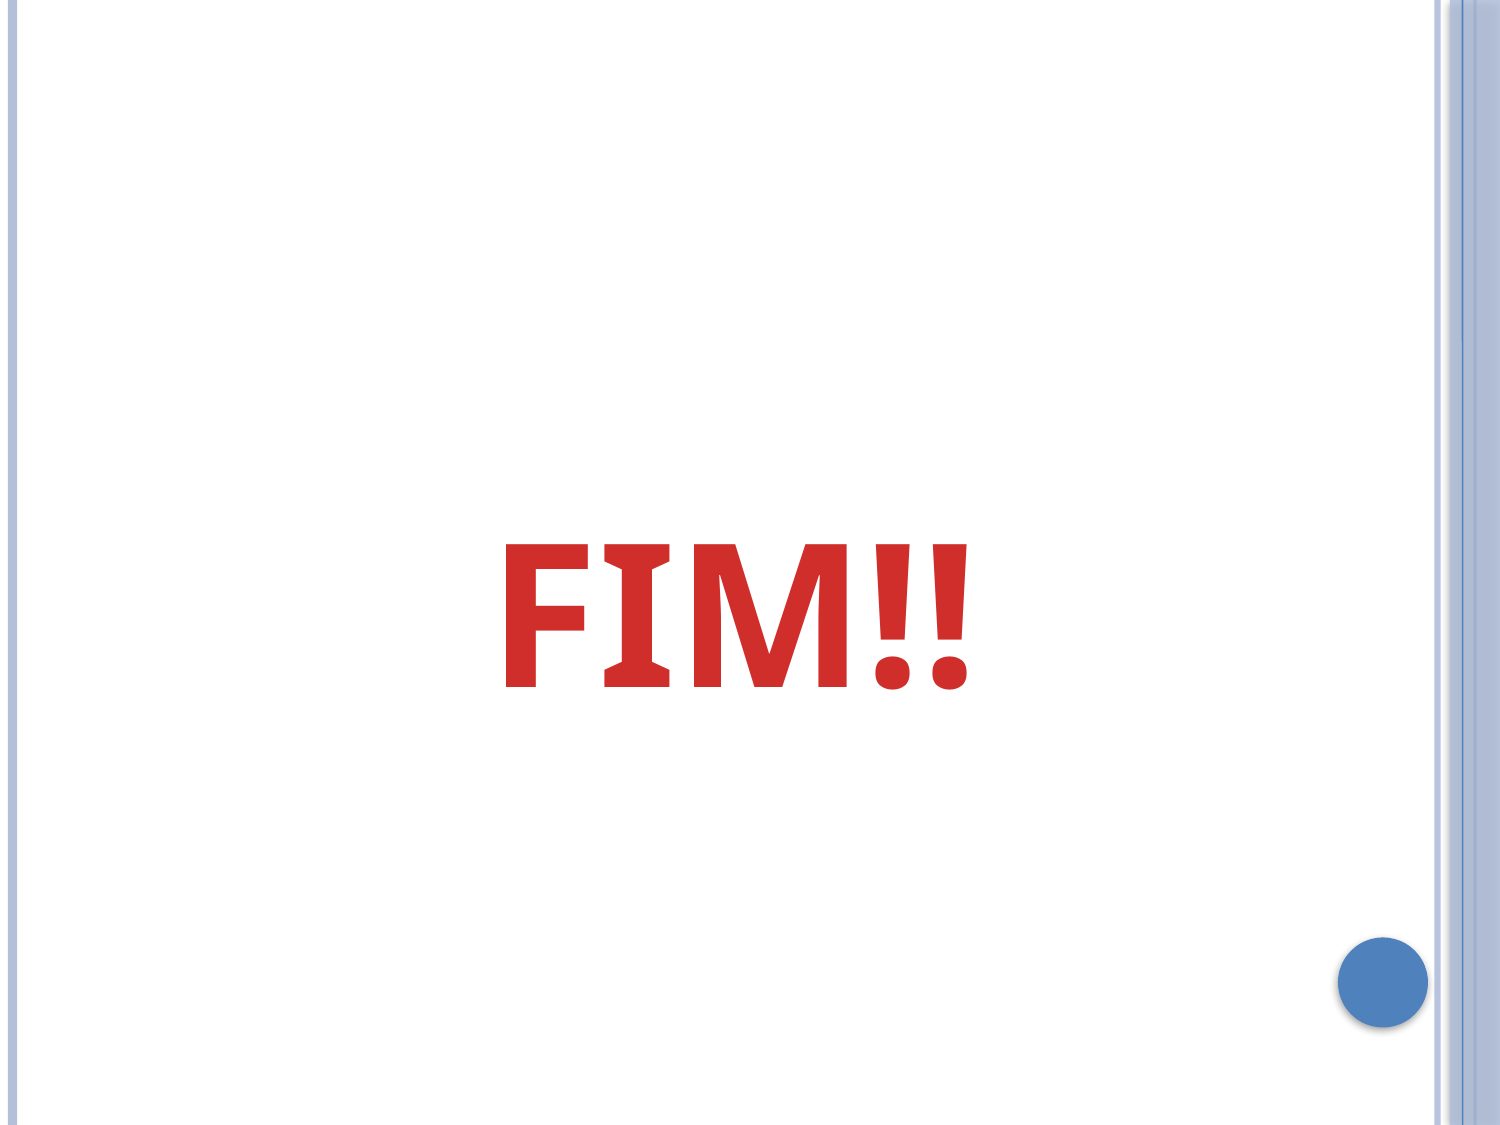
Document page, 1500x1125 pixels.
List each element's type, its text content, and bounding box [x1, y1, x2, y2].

text_box FIM!! [473, 479, 995, 735]
